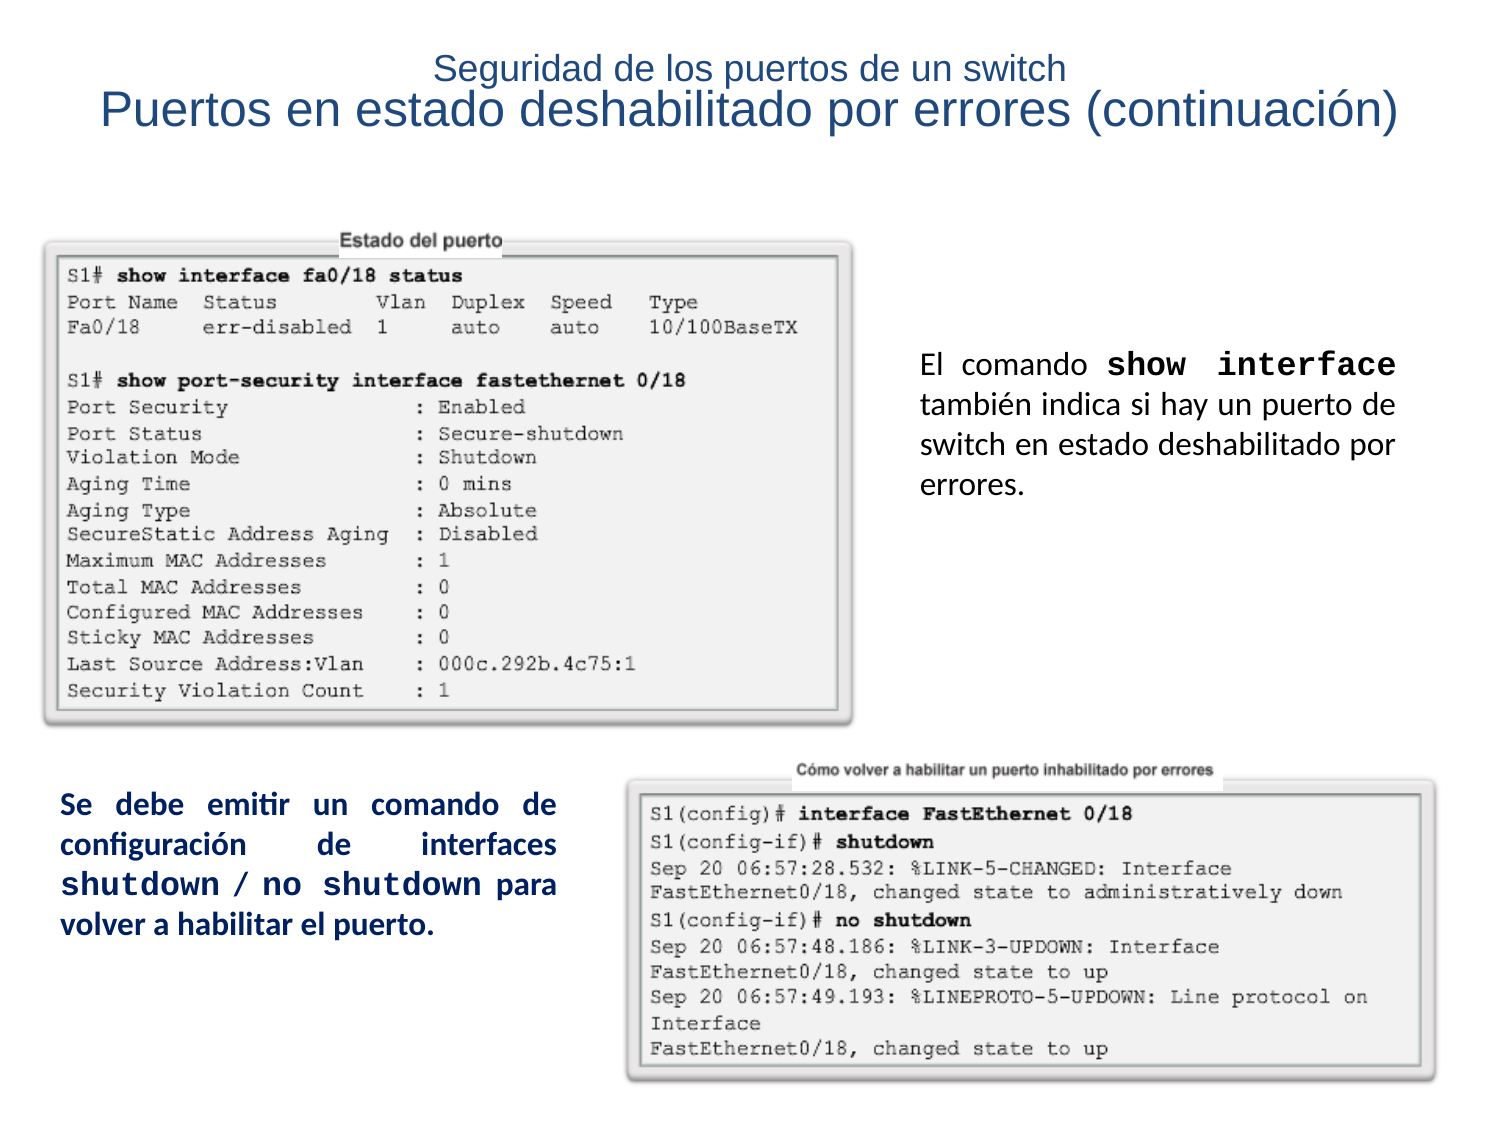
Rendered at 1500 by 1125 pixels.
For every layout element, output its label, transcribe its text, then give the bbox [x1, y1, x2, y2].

picture [607, 755, 1458, 1119]
picture [35, 221, 875, 744]
title Seguridad de los puertos de un switch Puertos en estado deshabilitado por errores (continuación) [75, 45, 1425, 233]
text_box Se debe emitir un comando de configuración de interfaces shutdown / no shutdown para volver a habilitar el puerto. [45, 775, 573, 950]
text_box El comando show interface también indica si hay un puerto de switch en estado deshabilitado por errores. [905, 334, 1412, 550]
